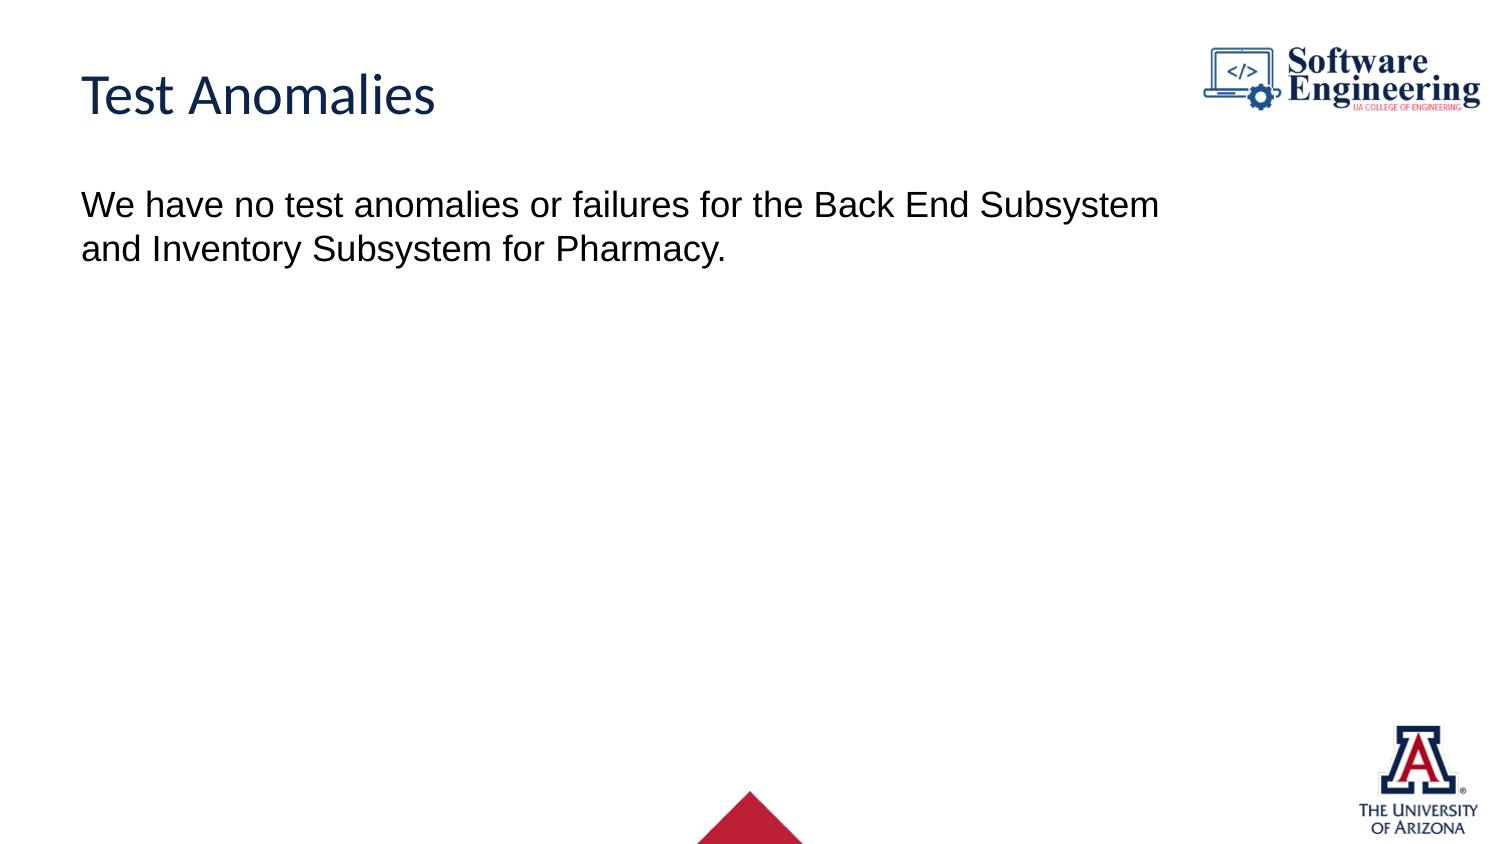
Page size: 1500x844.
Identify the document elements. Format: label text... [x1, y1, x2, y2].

picture [697, 791, 803, 844]
picture [1191, 36, 1490, 118]
list We have no test anomalies or failures for the Back End Subsystem and Inventory Subsystem for Pharmacy. [74, 174, 1202, 759]
picture [1359, 723, 1478, 834]
title Test Anomalies [75, 48, 1425, 135]
